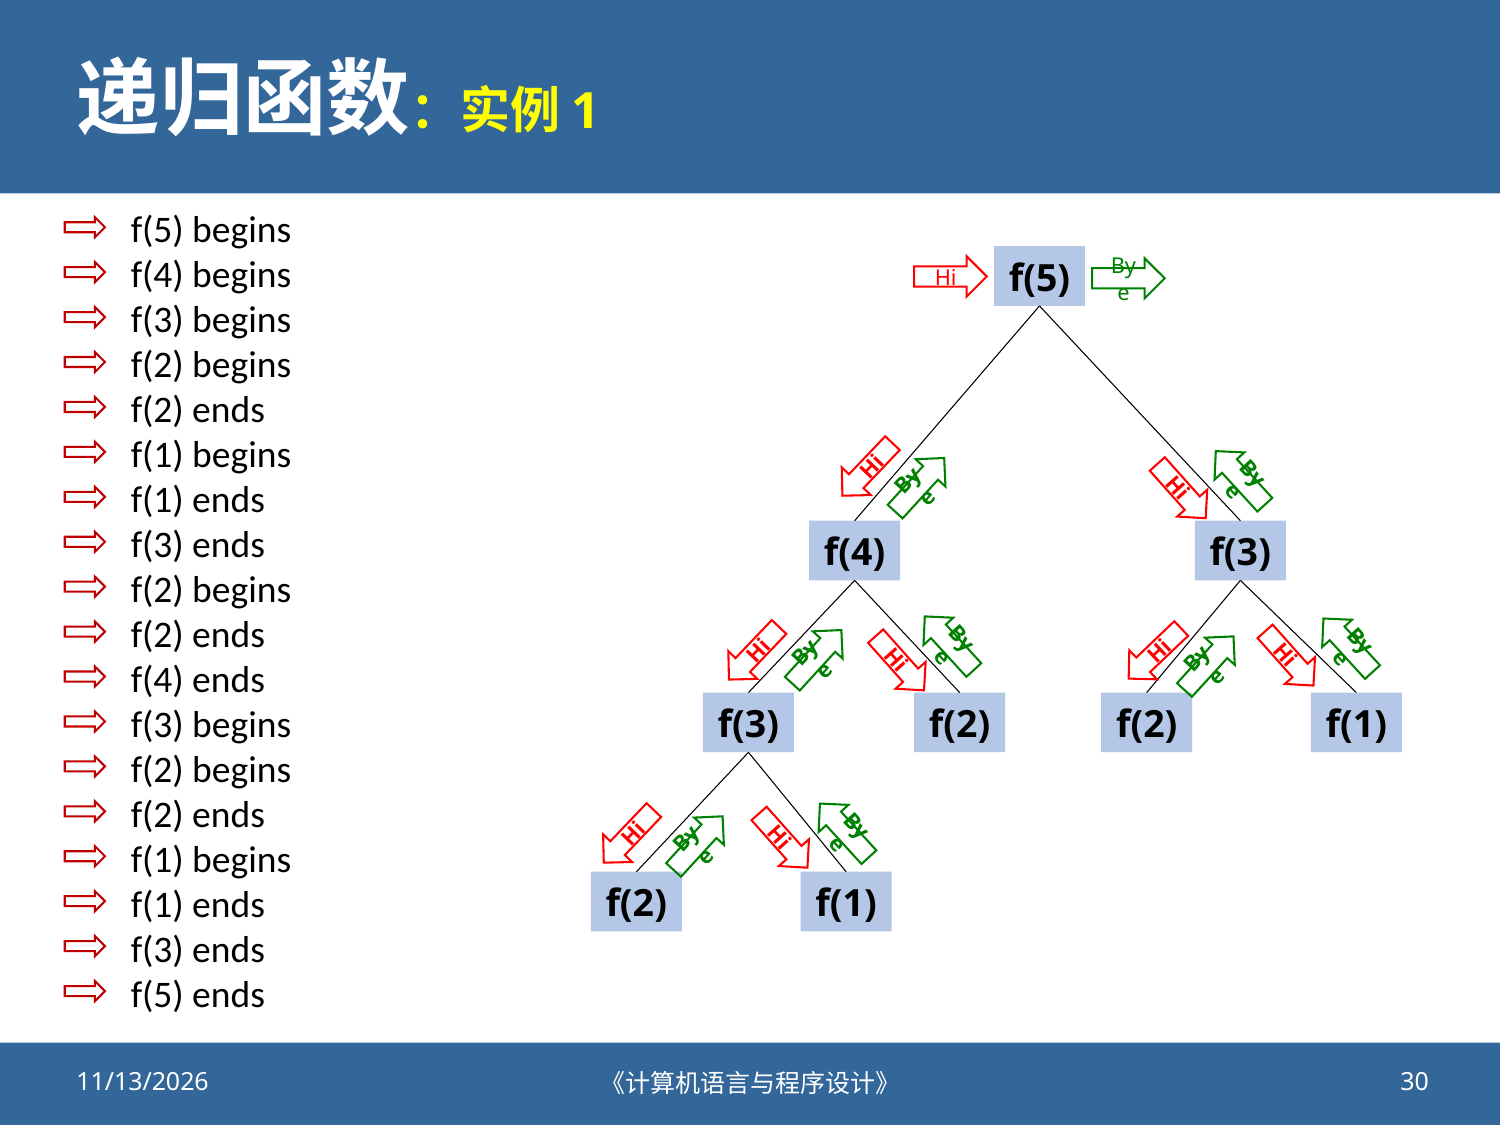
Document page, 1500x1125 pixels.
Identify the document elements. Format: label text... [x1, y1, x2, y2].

text_box [63, 619, 107, 645]
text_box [855, 581, 960, 693]
text_box f(3) [702, 692, 794, 753]
text_box [63, 753, 107, 780]
text_box Bye [1186, 693, 1197, 699]
text_box [63, 394, 107, 420]
text_box Bye [1241, 462, 1274, 513]
footer 《计算机语言与程序设计》 [480, 1052, 1021, 1113]
text_box [63, 888, 107, 914]
text_box Bye [1357, 638, 1382, 681]
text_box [636, 753, 748, 872]
text_box Hi [602, 812, 636, 864]
text_box [63, 259, 107, 285]
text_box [748, 753, 847, 872]
text_box f(2) [590, 871, 682, 932]
text_box [63, 664, 107, 690]
text_box Bye [847, 816, 878, 866]
title 递归函数：实例1 [61, 27, 1441, 177]
text_box Bye [960, 638, 983, 679]
text_box f(5) [994, 246, 1085, 306]
text_box [63, 529, 107, 555]
text_box [63, 214, 107, 240]
text_box [63, 439, 107, 465]
text_box f(3) [1194, 520, 1286, 581]
slide_number 30 [1084, 1052, 1444, 1113]
text_box f(4) [809, 520, 901, 581]
text_box Bye [674, 872, 687, 879]
text_box f(2) [1101, 692, 1193, 753]
text_box [63, 349, 107, 375]
text_box Hi [840, 464, 854, 497]
text_box f(1) [800, 871, 892, 932]
text_box f(5) begins f(4) begins f(3) begins f(2) begins f(2) ends f(1) begins f(1) ends f(3) ends f(2) begins f(2) ends f(4) ends f(3) begins f(2) begins f(2) ends f(1) begins f(1) ends f(3) ends f(5) ends [116, 197, 307, 1023]
text_box [63, 933, 107, 959]
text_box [1146, 581, 1241, 693]
text_box Hi [1127, 646, 1146, 681]
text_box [1039, 306, 1241, 521]
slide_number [61, 1052, 422, 1113]
text_box f(2) [914, 692, 1006, 753]
text_box Hi [727, 643, 748, 681]
text_box [63, 304, 107, 330]
text_box [63, 978, 107, 1004]
text_box Bye [1091, 255, 1167, 301]
text_box [63, 574, 107, 600]
text_box [63, 708, 107, 735]
text_box [63, 484, 107, 510]
text_box f(1) [1310, 692, 1402, 753]
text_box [748, 581, 855, 693]
text_box [63, 843, 107, 869]
text_box [63, 798, 107, 824]
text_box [854, 306, 1039, 521]
text_box Hi [913, 253, 989, 300]
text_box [1241, 581, 1357, 693]
